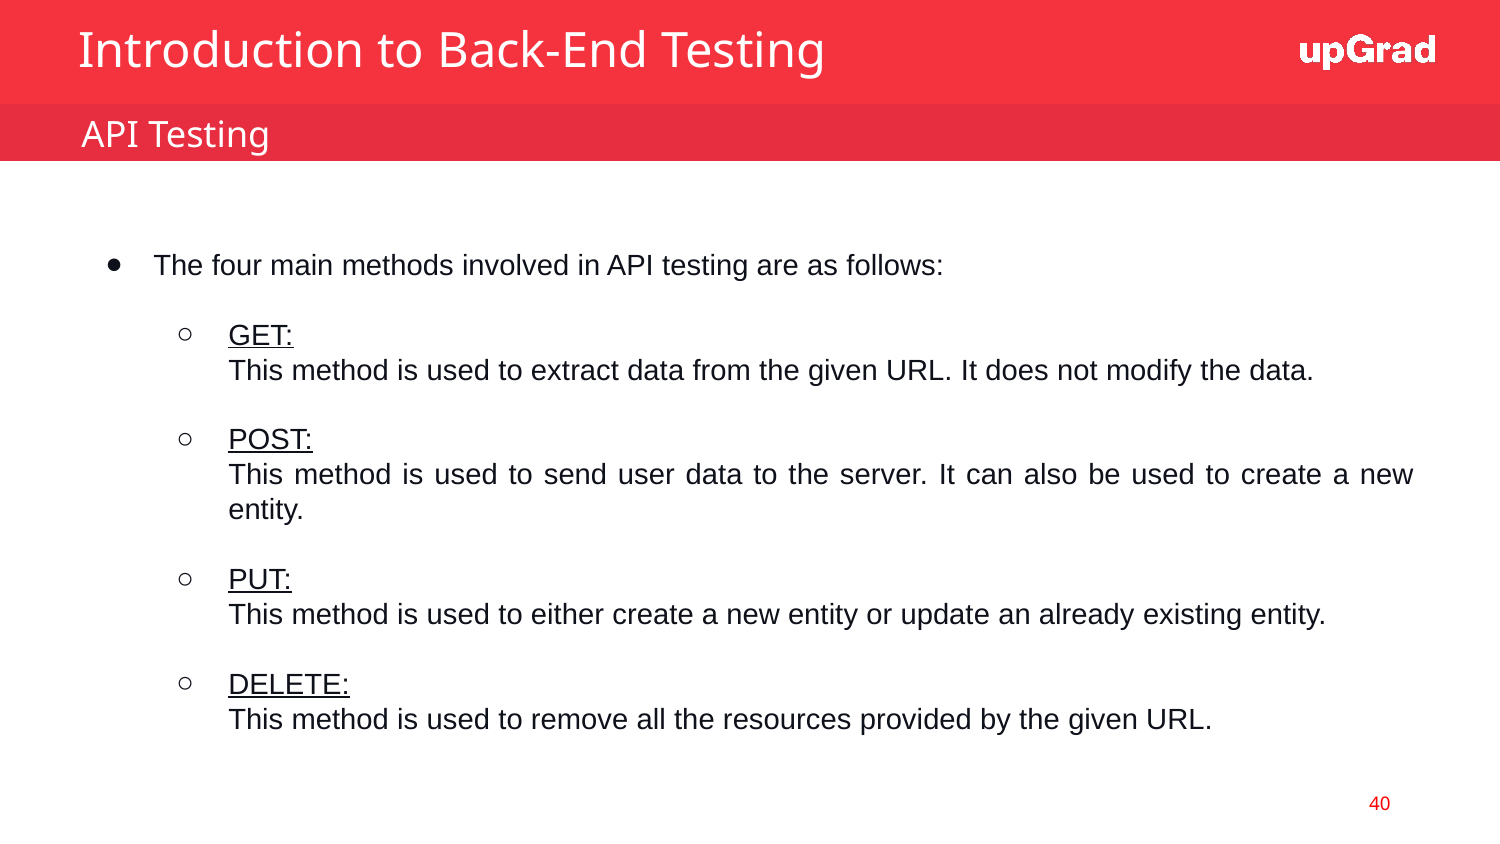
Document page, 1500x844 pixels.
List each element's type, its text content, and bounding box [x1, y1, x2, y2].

text_box Introduction to Back-End Testing [63, 20, 880, 87]
picture [1300, 34, 1435, 70]
text_box The four main methods involved in API testing are as follows: GET: This method is used to extract data from the given URL. It does not modify the data. POST: This method is used to send user data to the server. It can also be used to create a new entity. PUT: This method is used to either create a new entity or update an already existing entity. DELETE: This method is used to remove all the resources provided by the given URL. [63, 191, 1431, 827]
text_box API Testing [0, 104, 1500, 161]
